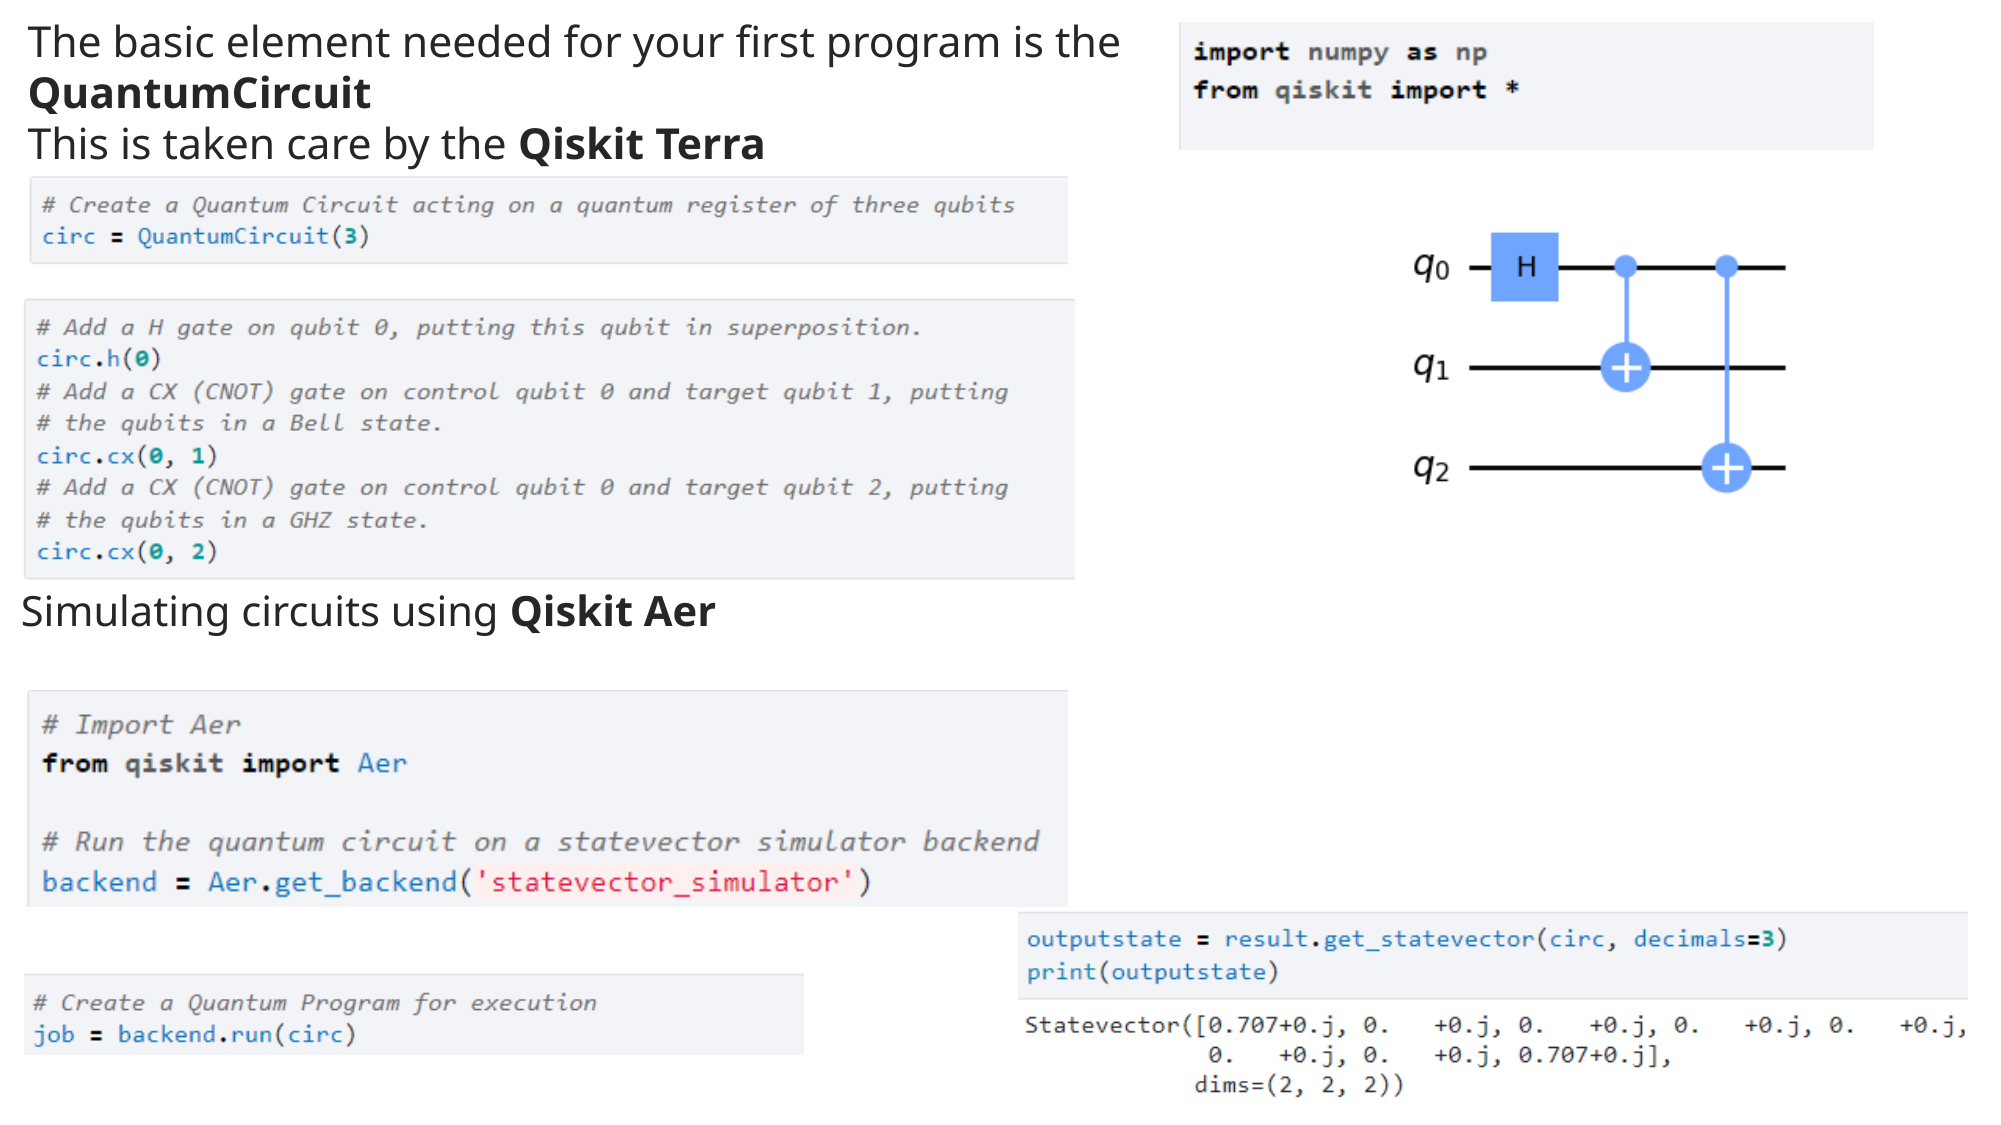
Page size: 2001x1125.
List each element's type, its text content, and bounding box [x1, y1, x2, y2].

picture [1018, 909, 1968, 1117]
picture [17, 296, 1075, 587]
text_box Simulating circuits using Qiskit Aer [5, 562, 1087, 650]
picture [1330, 171, 1808, 545]
picture [1178, 21, 1875, 150]
picture [24, 971, 804, 1055]
picture [24, 171, 1069, 270]
picture [24, 690, 1069, 907]
text_box The basic element needed for your first program is the QuantumCircuit This is taken care by the Qiskit Terra [12, 0, 1141, 235]
